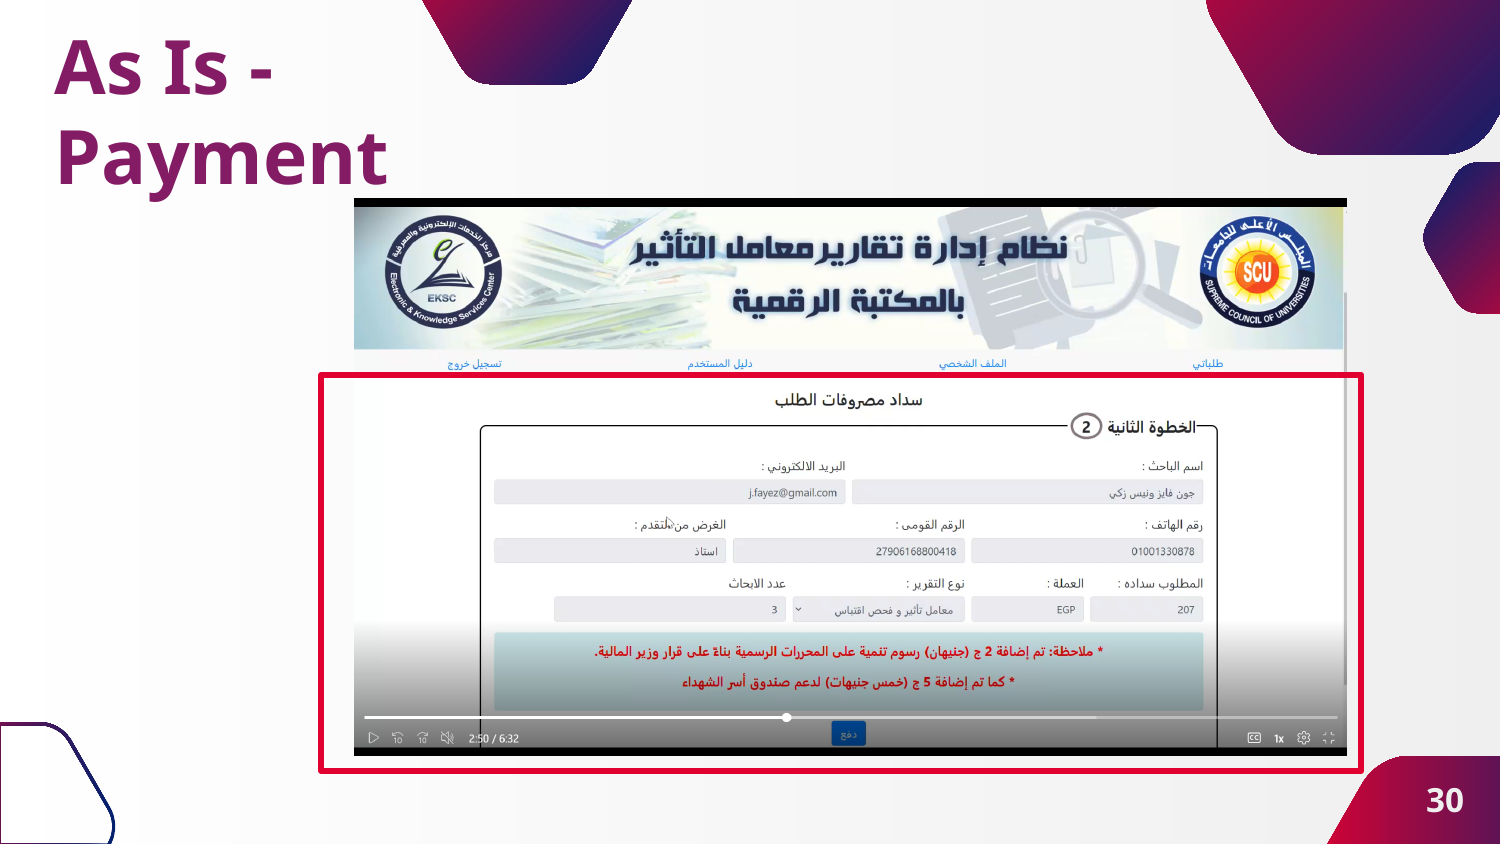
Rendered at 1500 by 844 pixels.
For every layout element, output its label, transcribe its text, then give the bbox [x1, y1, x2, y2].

picture [354, 197, 1347, 756]
title As Is - Payment [39, 65, 560, 154]
text_box [422, 0, 632, 85]
text_box [319, 373, 1363, 773]
slide_number 30 [1389, 755, 1500, 844]
